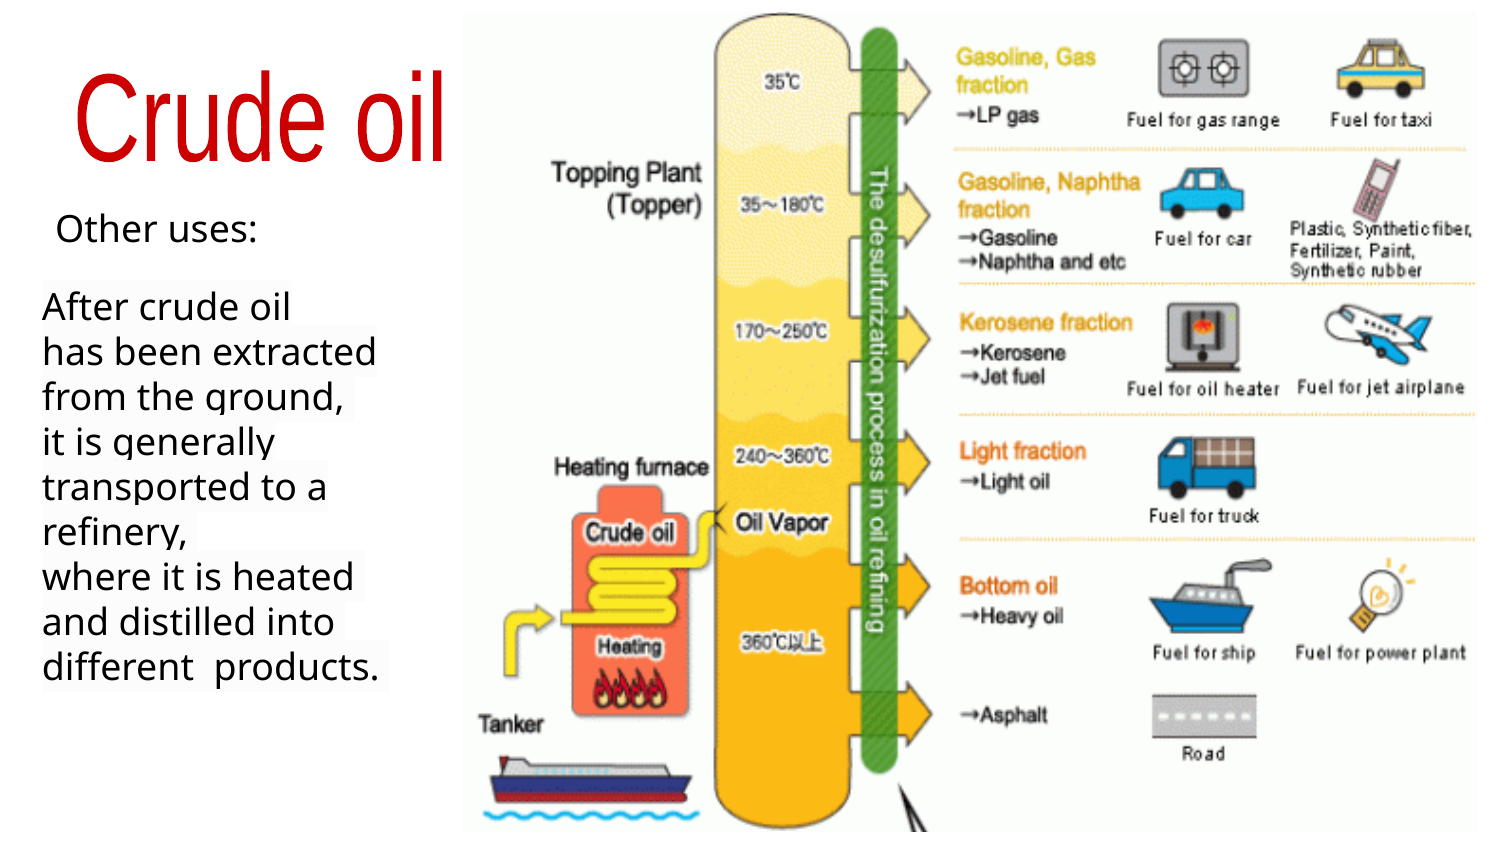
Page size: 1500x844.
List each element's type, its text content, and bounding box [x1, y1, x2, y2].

picture [462, 11, 1477, 832]
text_box Other uses: [40, 190, 322, 268]
text_box After crude oil has been extracted from the ground, it is generally transported to a refinery, where it is heated and distilled into different products. [26, 267, 457, 364]
